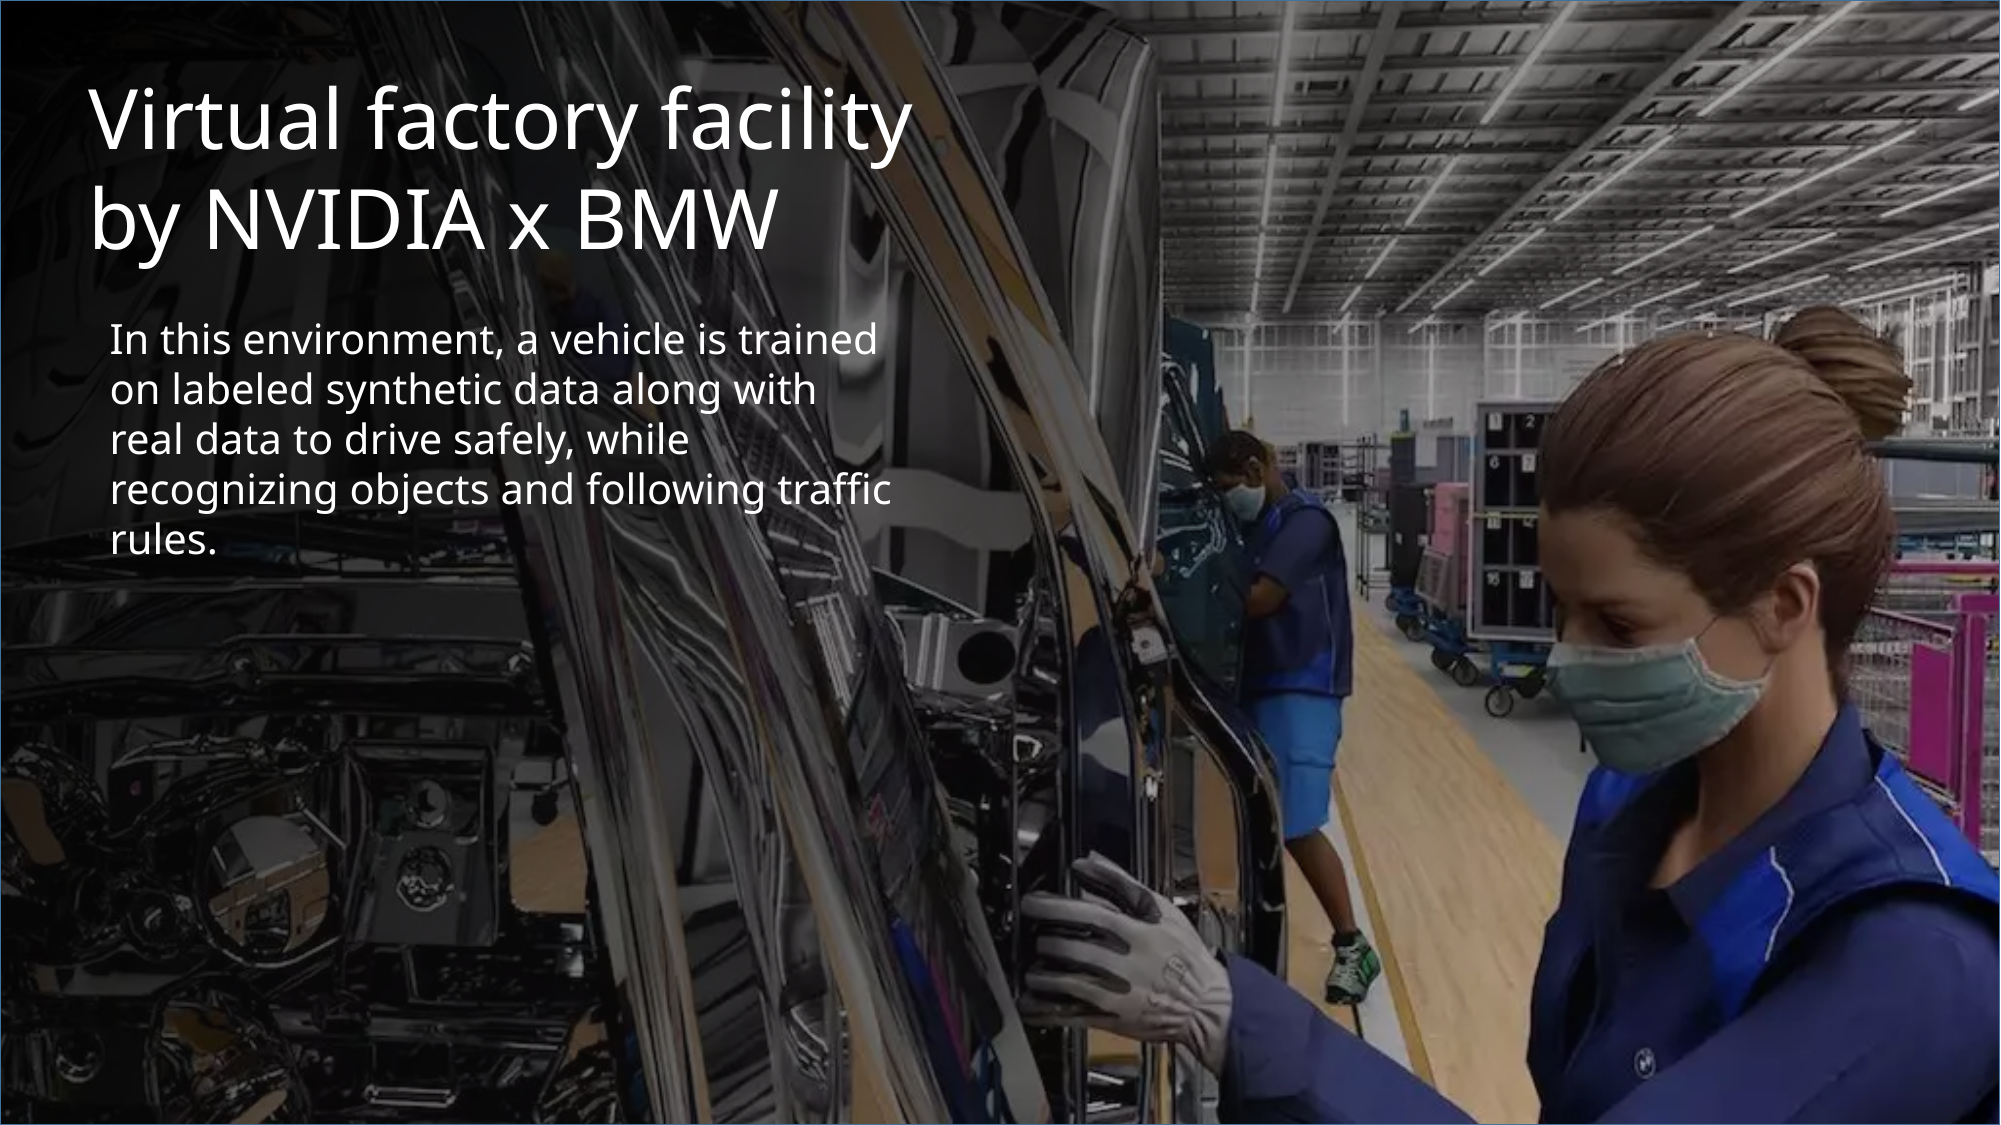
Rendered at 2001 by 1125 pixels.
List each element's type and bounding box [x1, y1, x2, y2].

list [0, 0, 2000, 1125]
